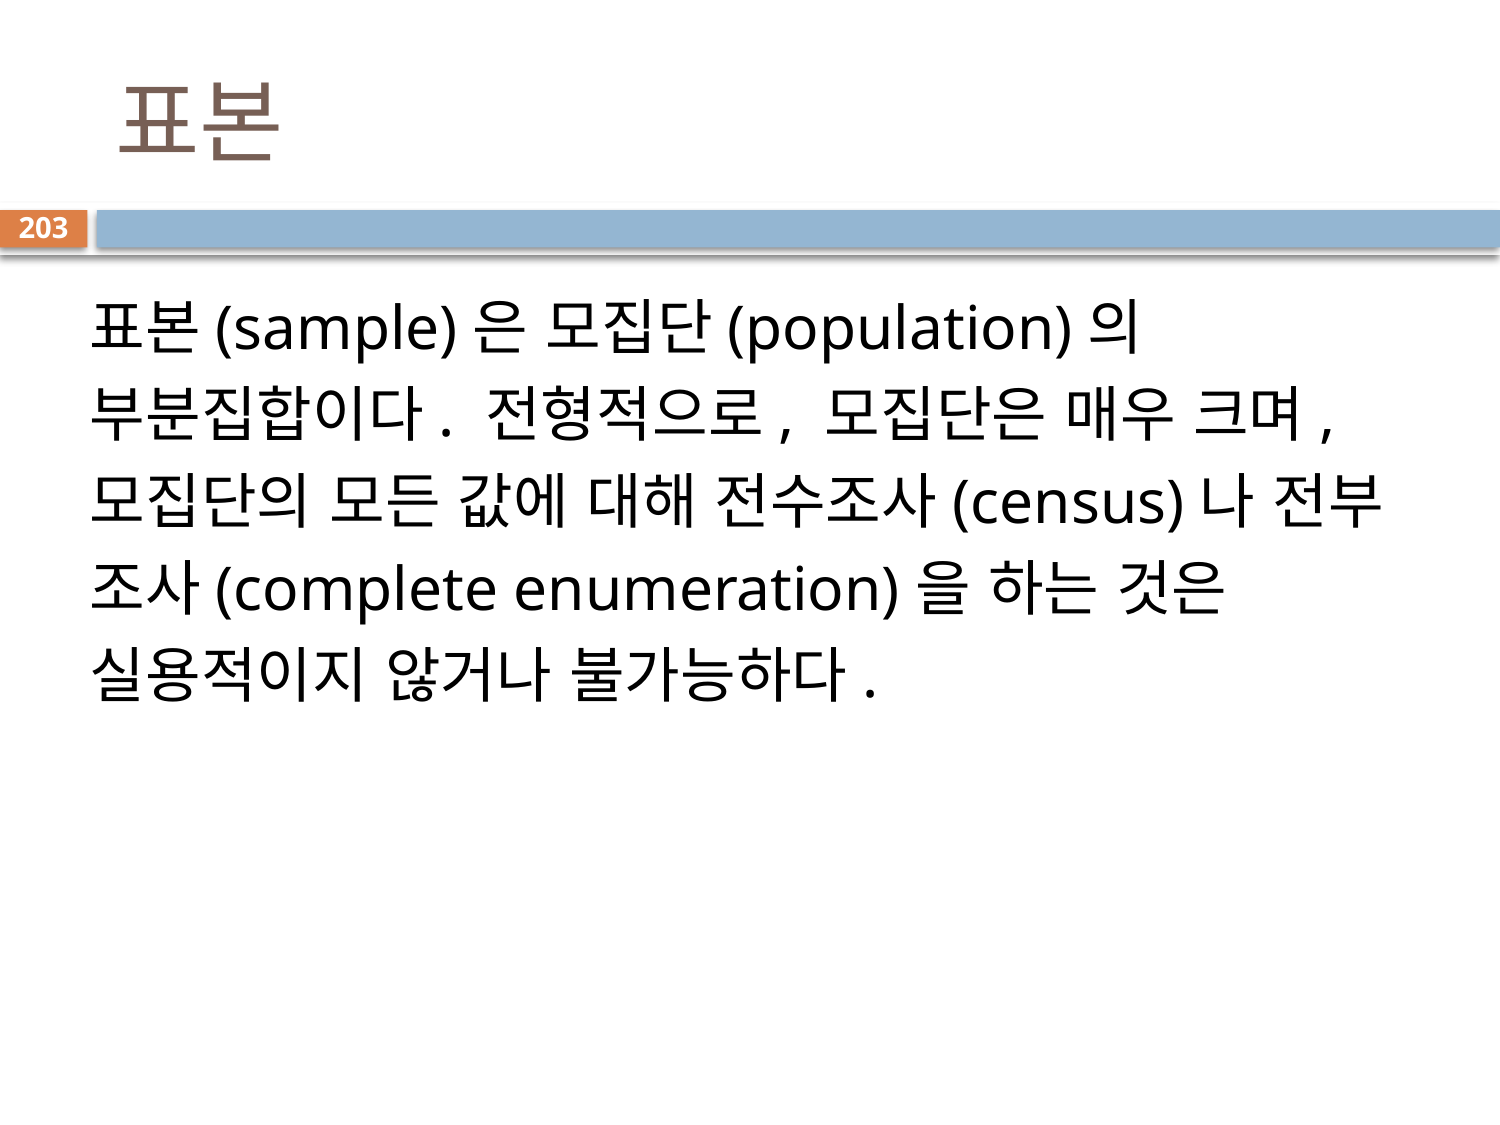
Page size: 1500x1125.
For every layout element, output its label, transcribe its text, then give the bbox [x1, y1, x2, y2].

title 표본 [100, 37, 1438, 200]
slide_number 203 [0, 208, 88, 249]
list 표본(sample)은 모집단(population)의 부분집합이다. 전형적으로, 모집단은 매우 크며, 모집단의 모든 값에 대해 전수조사(census)나 전부 조사(complete enumeration)을 하는 것은 실용적이지 않거나 불가능하다. [75, 267, 1425, 1071]
